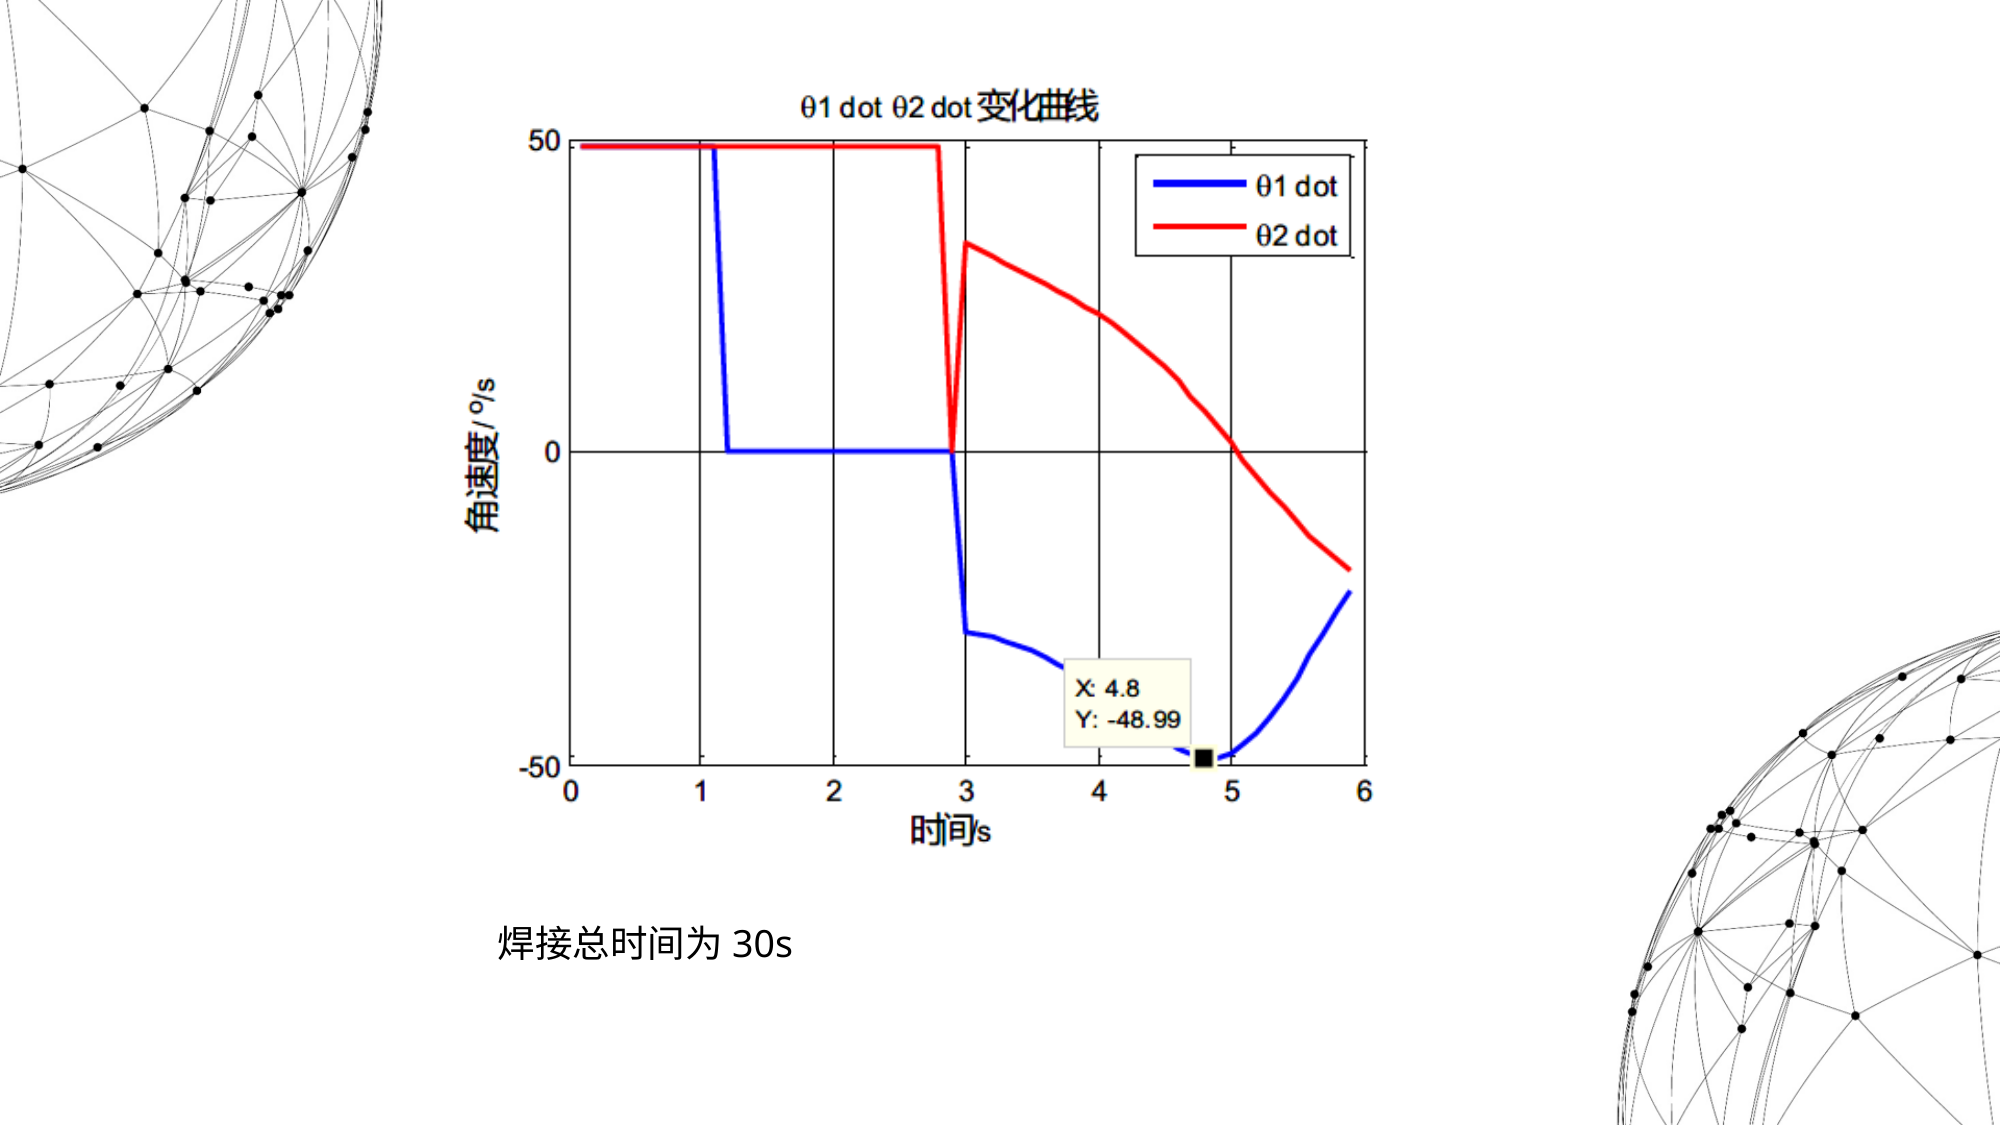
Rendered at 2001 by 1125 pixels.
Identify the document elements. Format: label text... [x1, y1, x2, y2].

text_box 焊接总时间为30s [483, 912, 1175, 972]
picture [0, 0, 2000, 1125]
